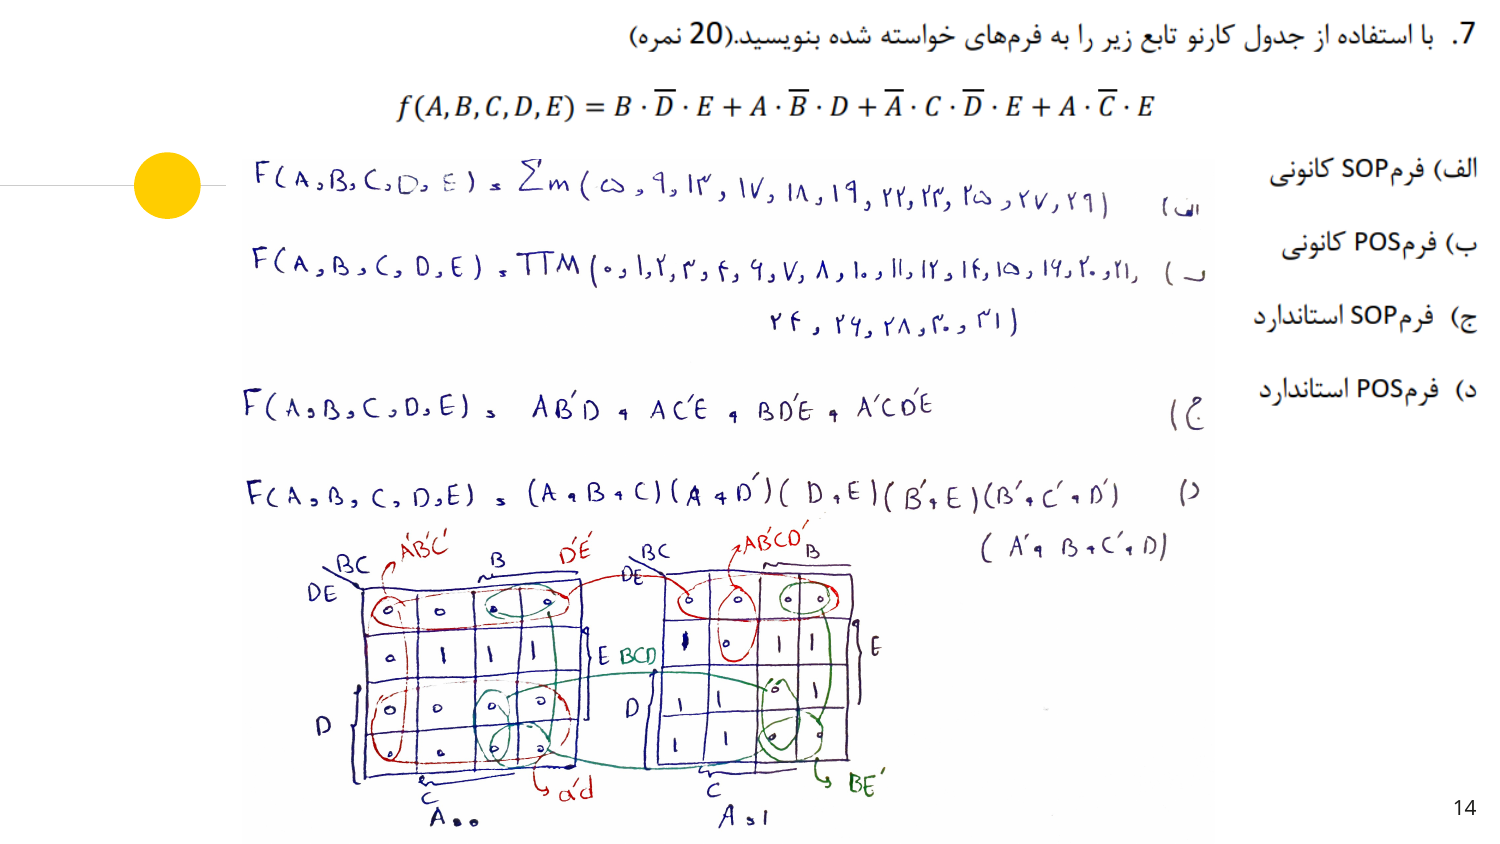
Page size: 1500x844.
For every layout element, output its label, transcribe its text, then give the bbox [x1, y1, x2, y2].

slide_number 14 [1401, 779, 1492, 844]
picture [242, 0, 1500, 844]
